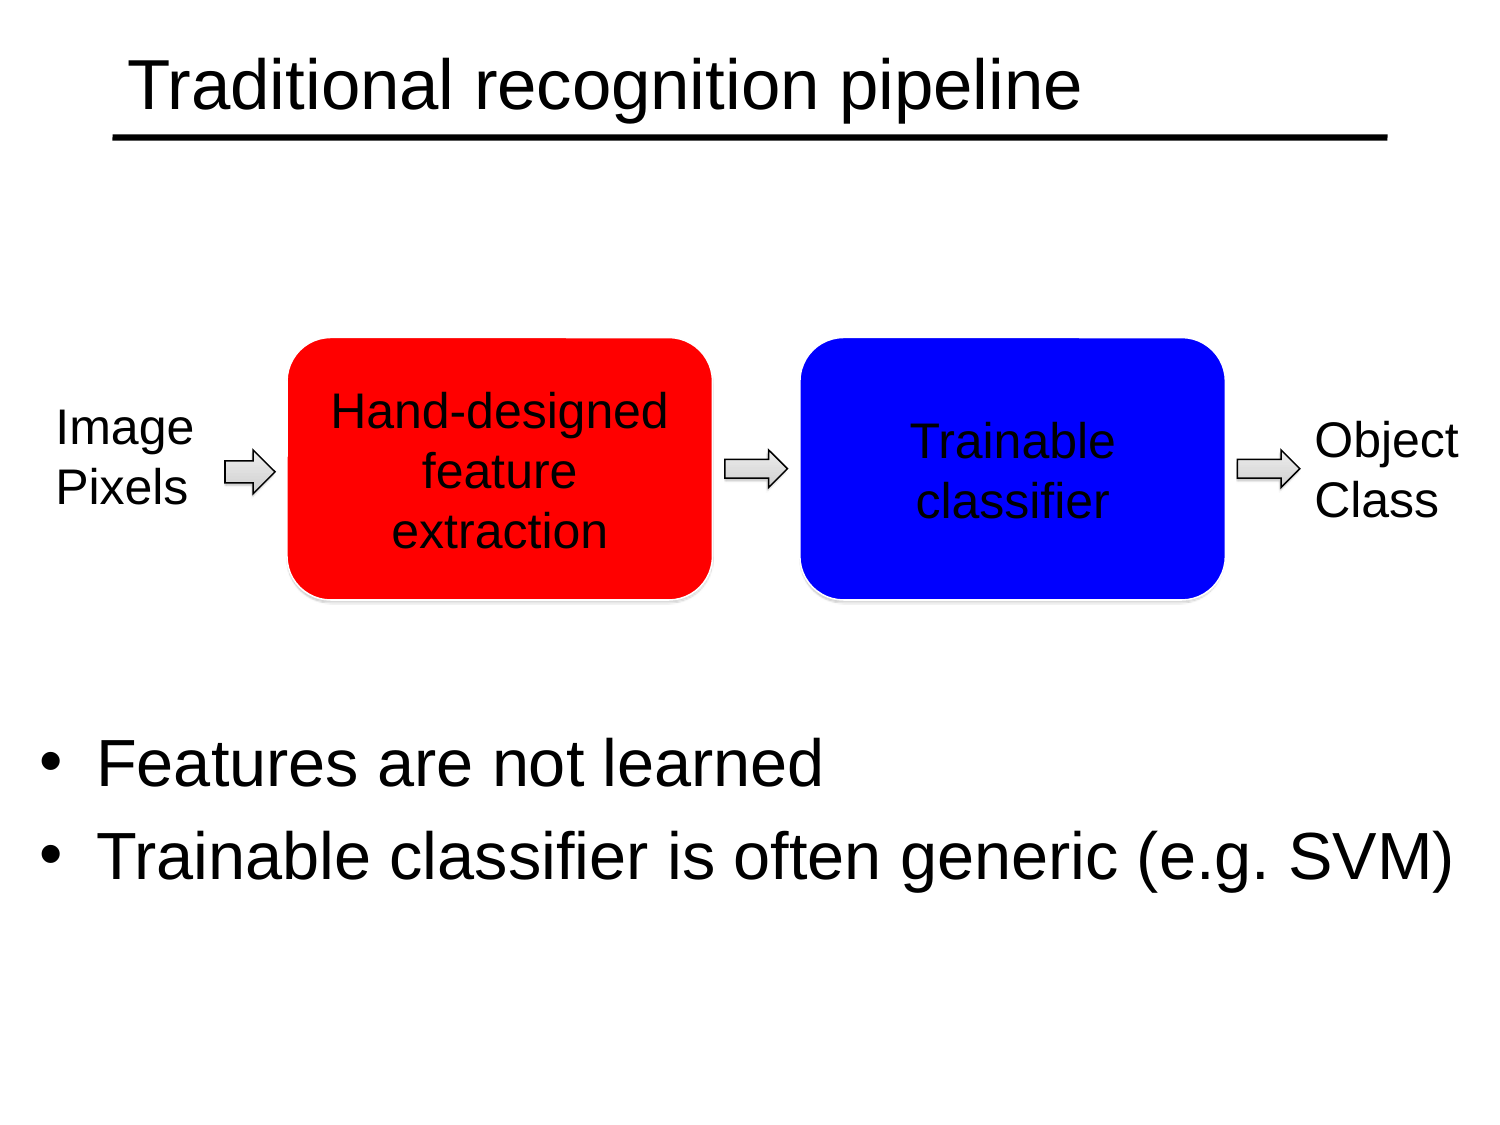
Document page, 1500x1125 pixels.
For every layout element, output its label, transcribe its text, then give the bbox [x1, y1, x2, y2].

title Traditional recognition pipeline [112, 12, 1388, 151]
text_box Features are not learned Trainable classifier is often generic (e.g. SVM) [24, 712, 1475, 988]
text_box Image Pixels [40, 387, 338, 523]
text_box Trainable classifier [799, 337, 1226, 601]
text_box [1237, 450, 1299, 488]
text_box Object Class [1299, 399, 1475, 535]
text_box Hand-designed feature extraction [286, 337, 713, 601]
text_box [724, 450, 788, 488]
